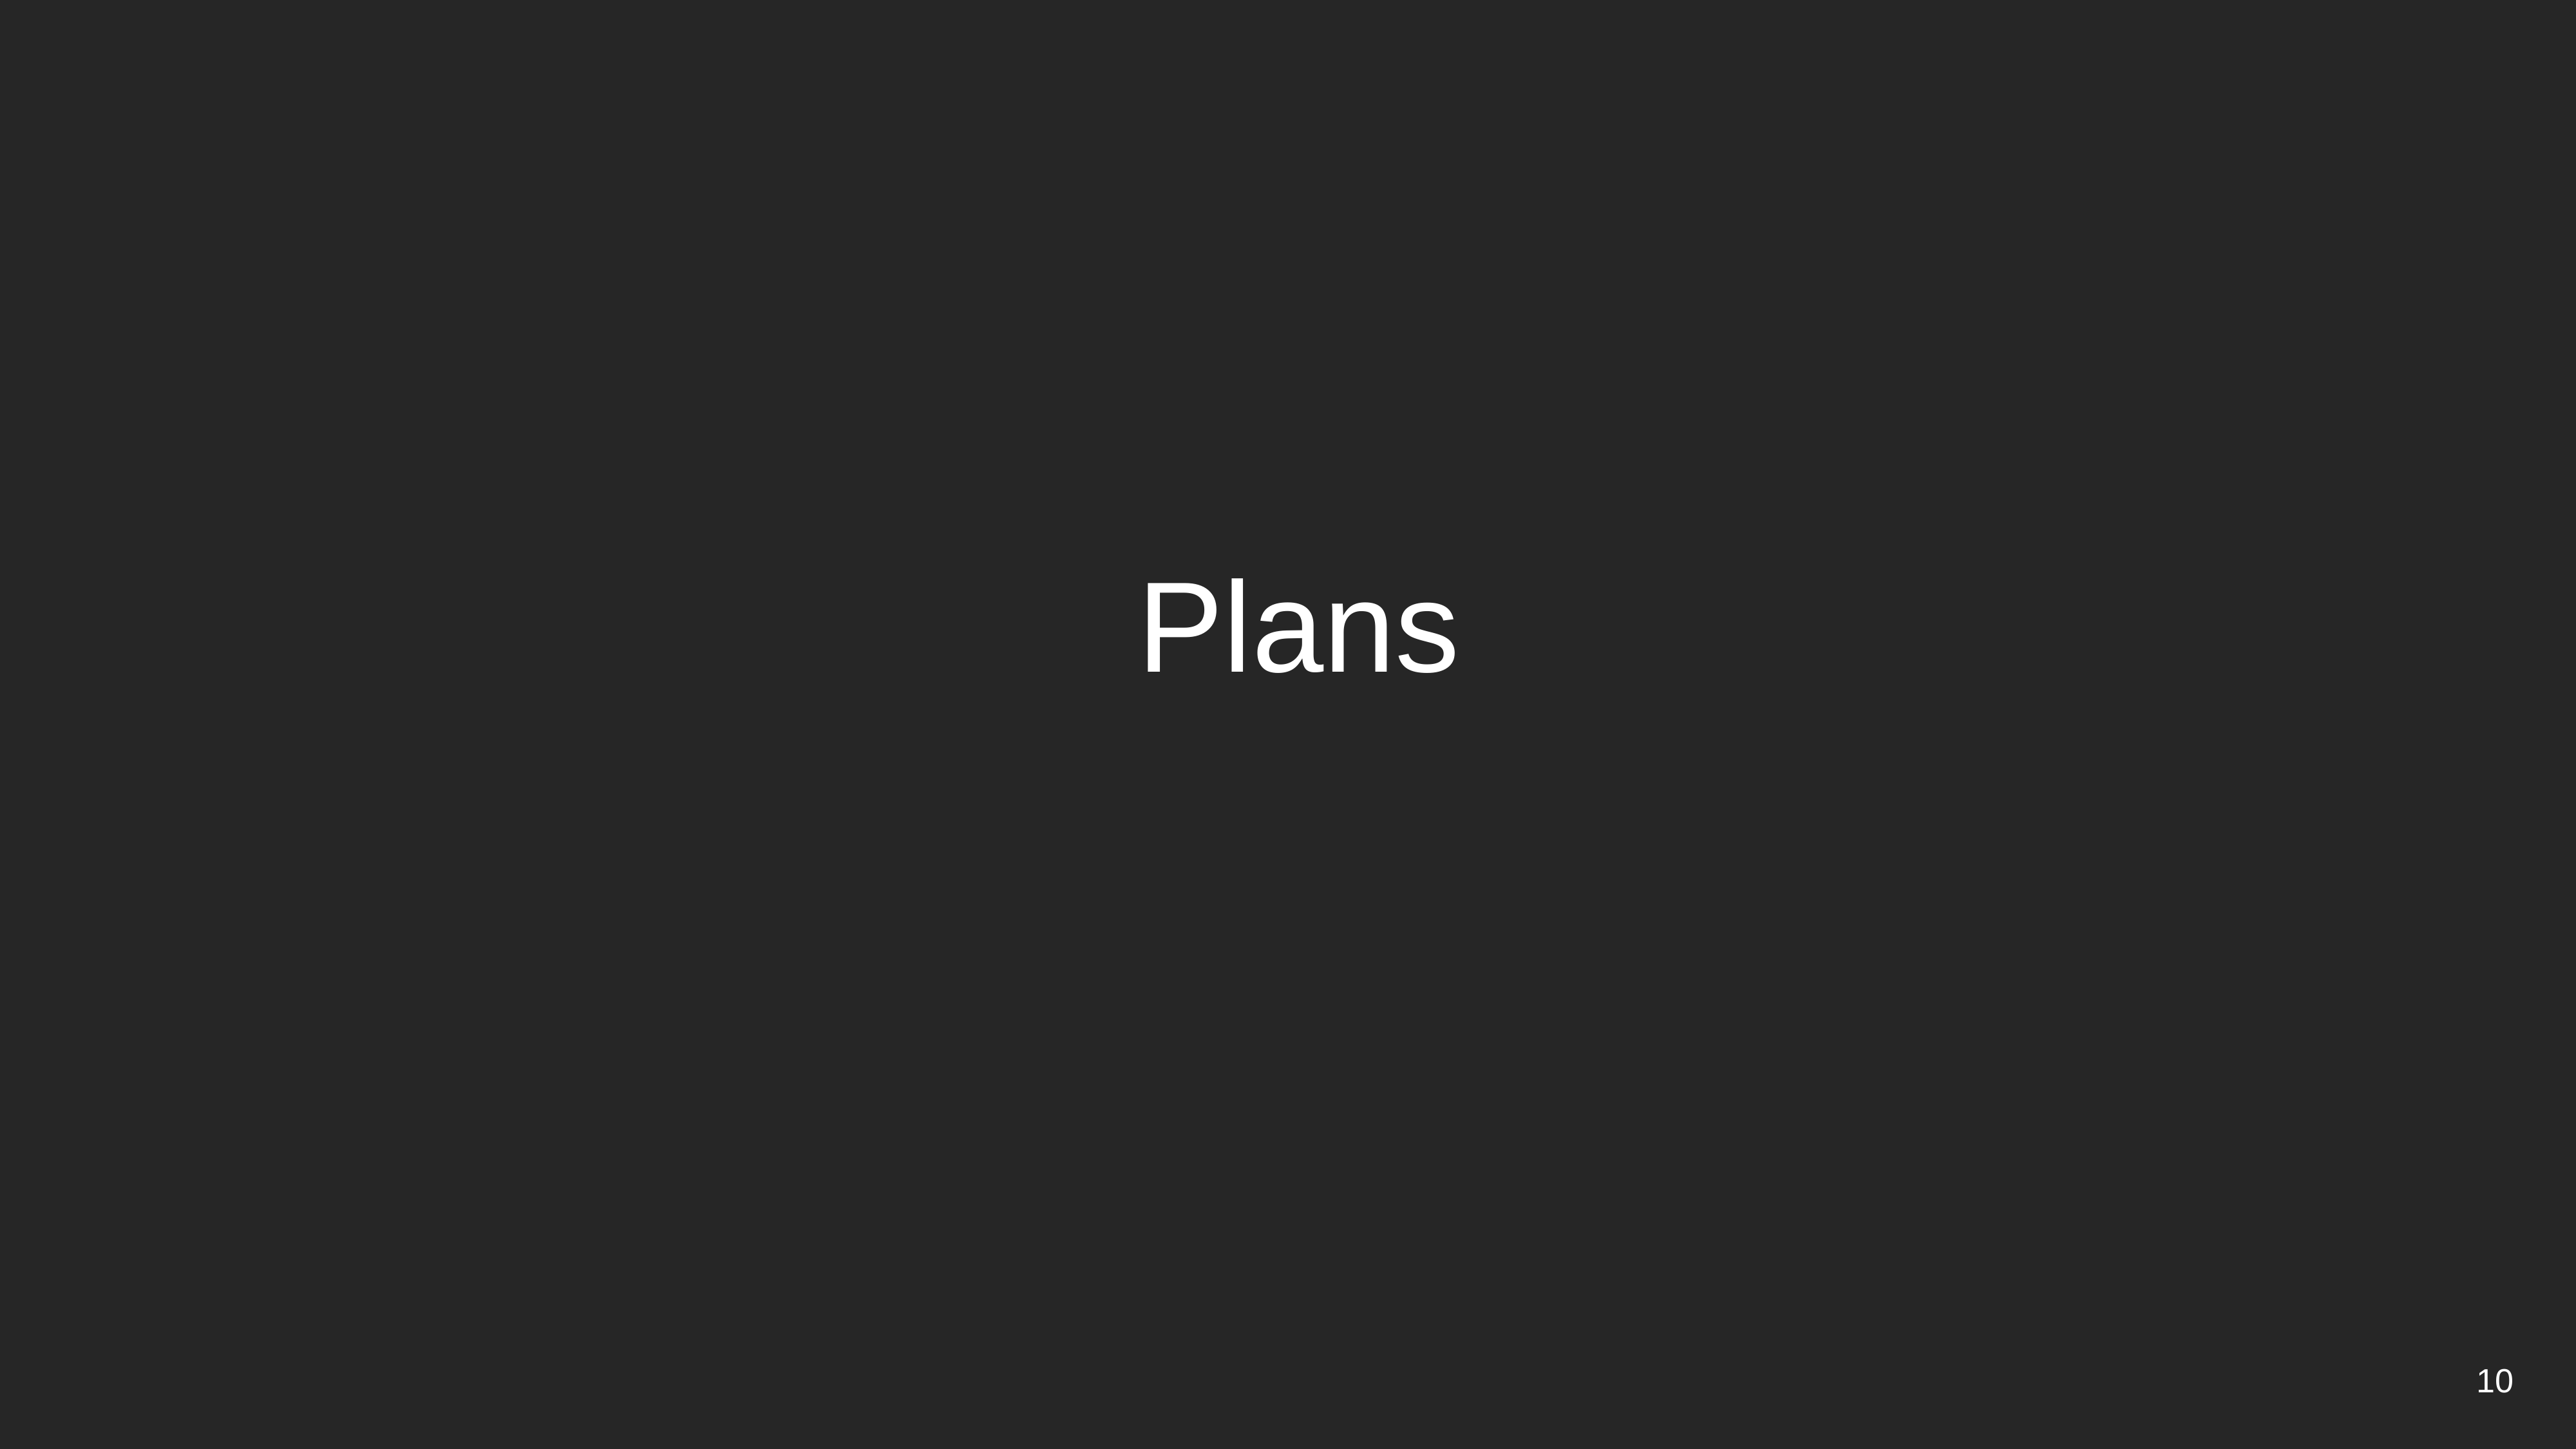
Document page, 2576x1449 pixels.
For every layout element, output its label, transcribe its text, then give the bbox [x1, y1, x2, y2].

slide_number ‹#› [2476, 958, 2532, 1449]
text_box Plans [875, 556, 1722, 682]
